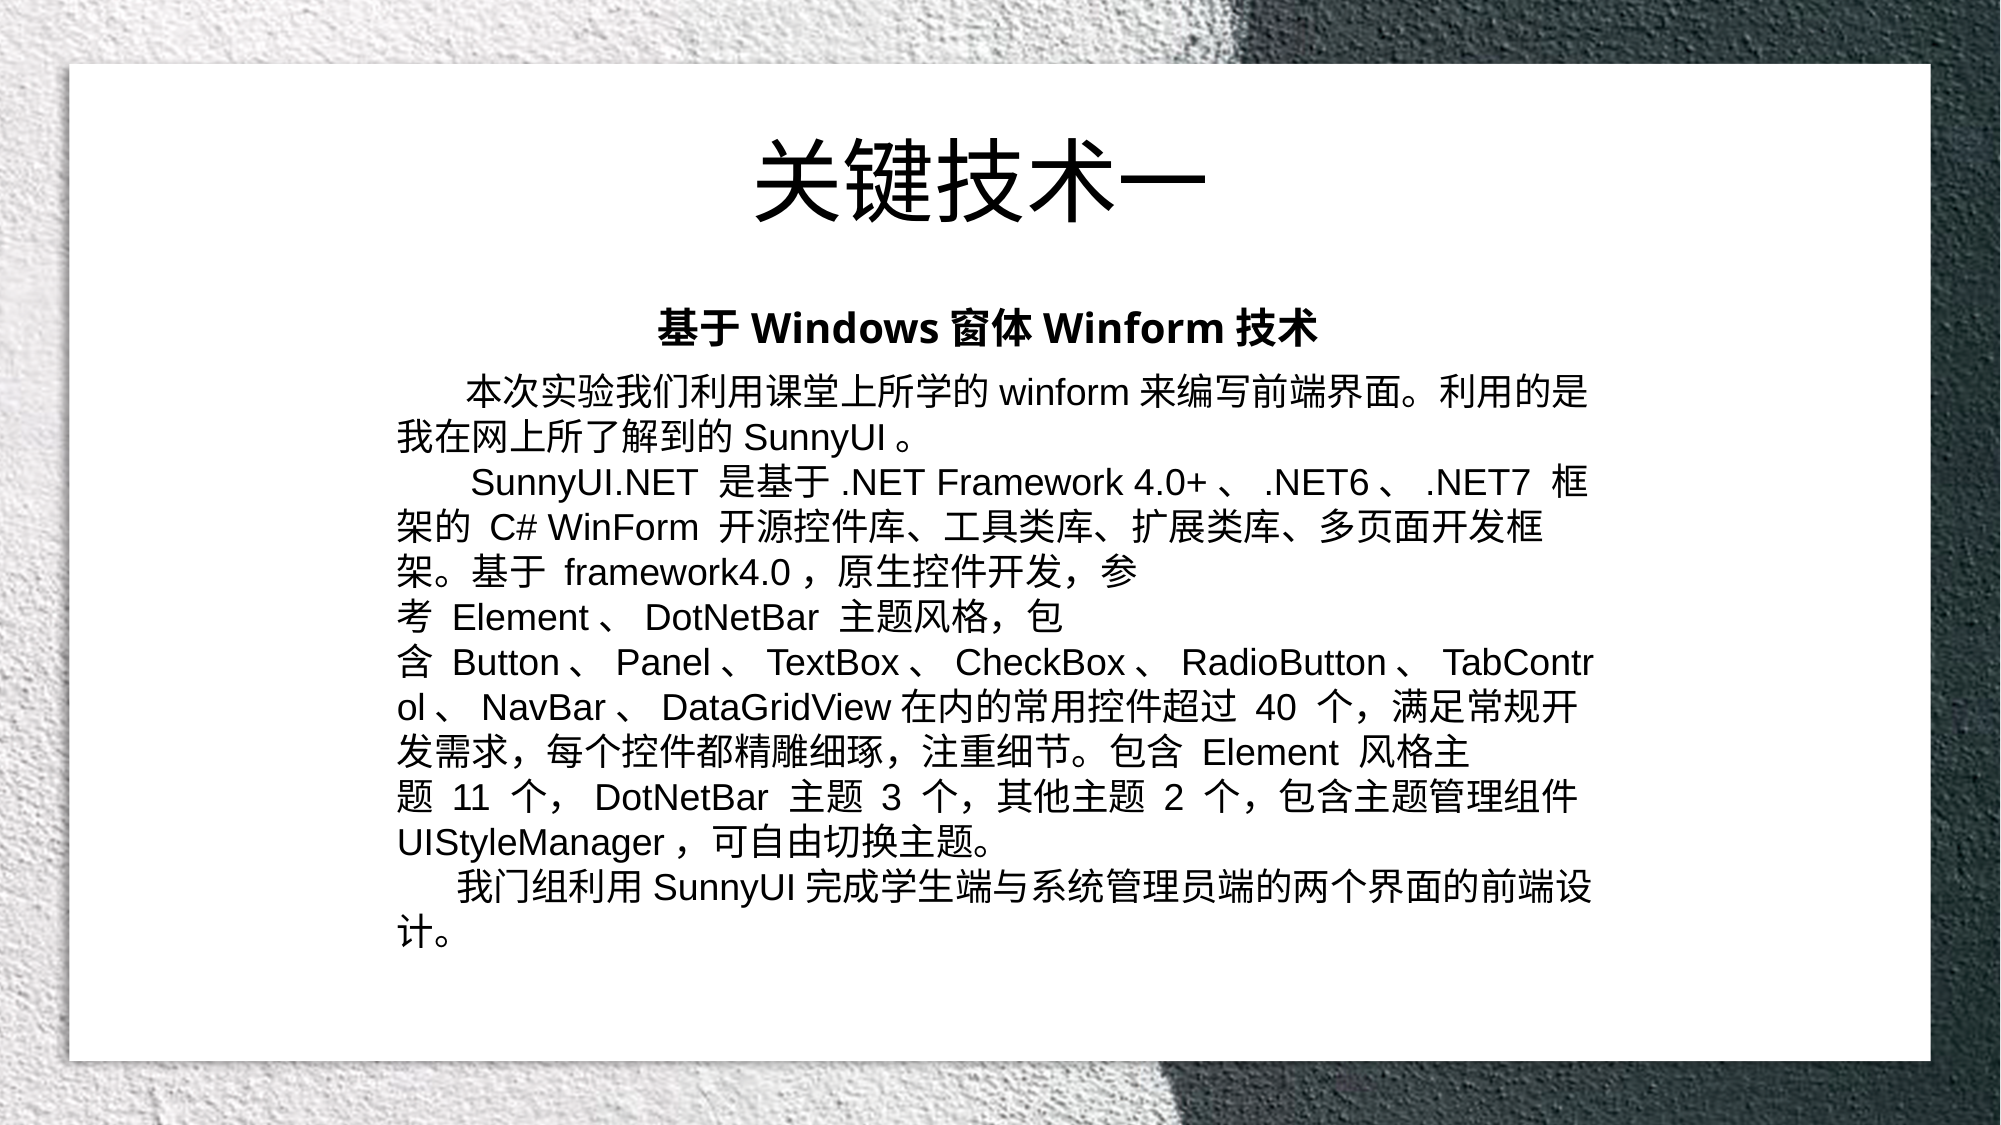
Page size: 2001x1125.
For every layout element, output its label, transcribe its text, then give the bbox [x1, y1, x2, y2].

text_box 基于Windows窗体Winform技术 [642, 294, 1537, 315]
picture [0, 0, 2001, 1125]
text_box 关键技术一 [736, 116, 1264, 241]
text_box 本次实验我们利用课堂上所学的winform来编写前端界面。利用的是我在网上所了解到的SunnyUI。 SunnyUI.NET 是基于.NET Framework 4.0+、.NET6、.NET7 框架的 C# WinForm 开源控件库、工具类库、扩展类库、多页面开发框架。基于 framework4.0，原生控件开发，参考 Element、DotNetBar 主题风格，包含 Button、Panel、TextBox、CheckBox、RadioButton、TabControl、NavBar、DataGridView在内的常用控件超过 40 个，满足常规开发需求，每个控件都精雕细琢，注重细节。包含 Element 风格主题 11 个，DotNetBar 主题 3 个，其他主题 2 个，包含主题管理组件 UIStyleManager，可自由切换主题。 我门组利用SunnyUI完成学生端与系统管理员端的两个界面的前端设计。 [381, 315, 1618, 1051]
text_box [68, 63, 1932, 1062]
